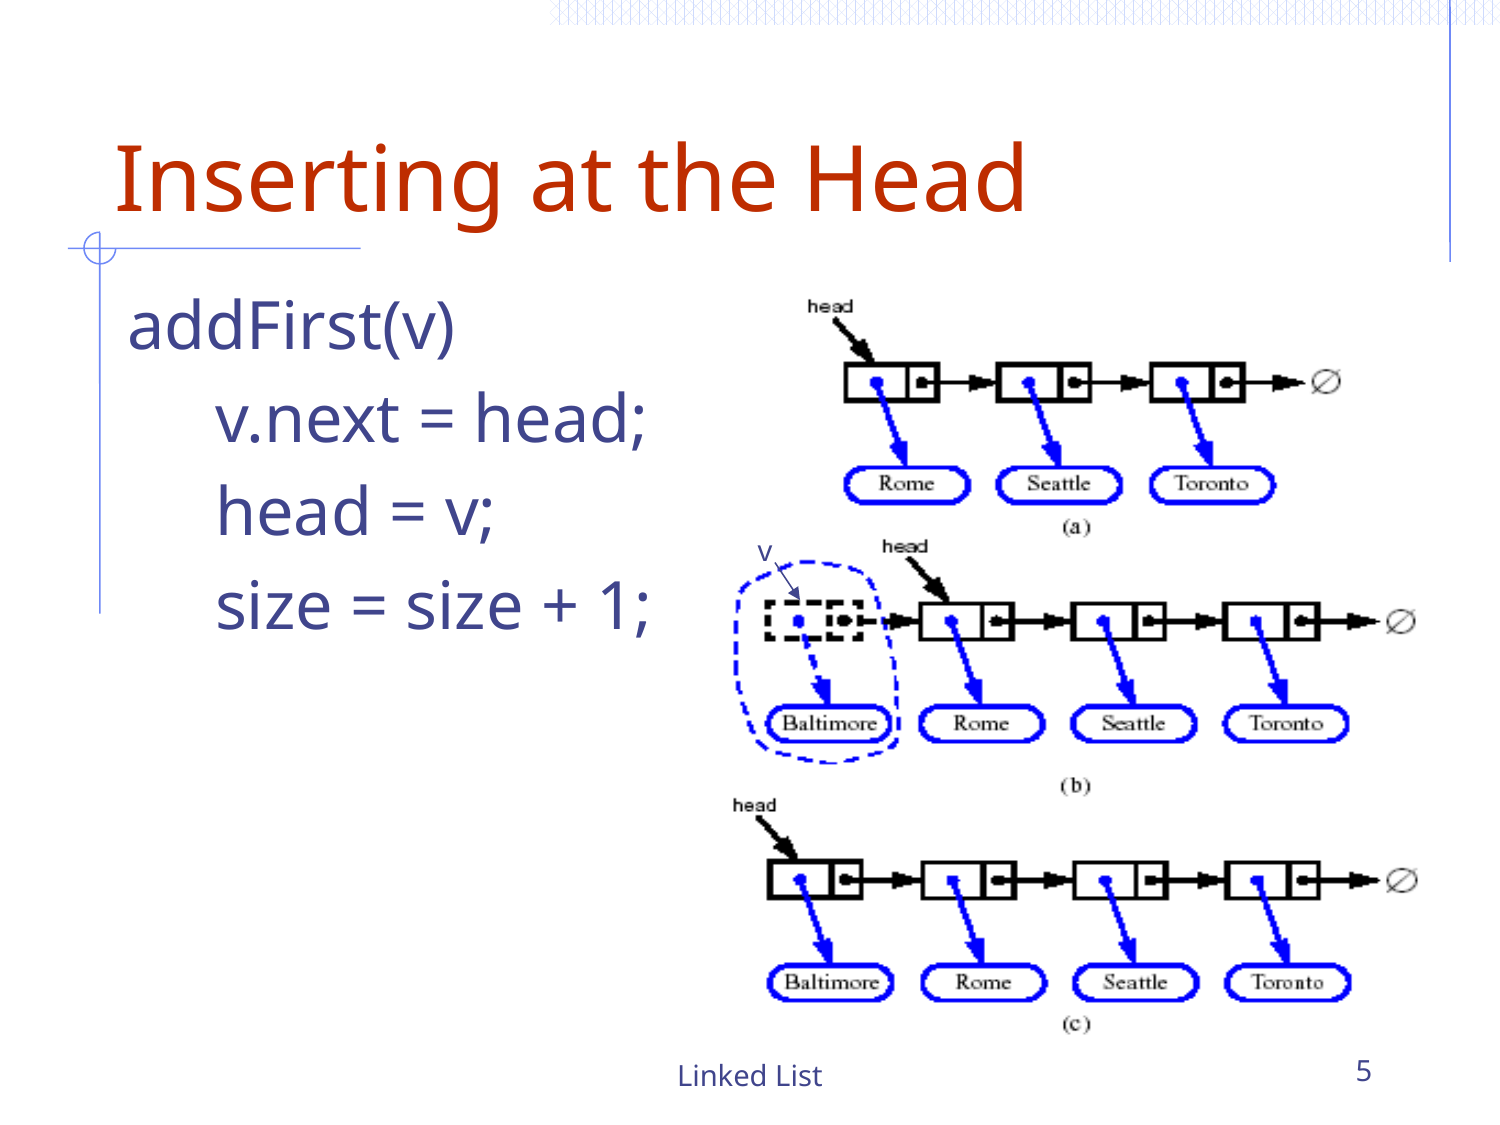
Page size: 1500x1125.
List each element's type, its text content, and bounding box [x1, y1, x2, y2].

list addFirst(v) v.next = head; head = v; size = size + 1; [112, 275, 669, 950]
footer Linked List [512, 1025, 988, 1100]
title Inserting at the Head [99, 50, 1375, 238]
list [674, 262, 1474, 1051]
slide_number 5 [1074, 1060, 1388, 1100]
